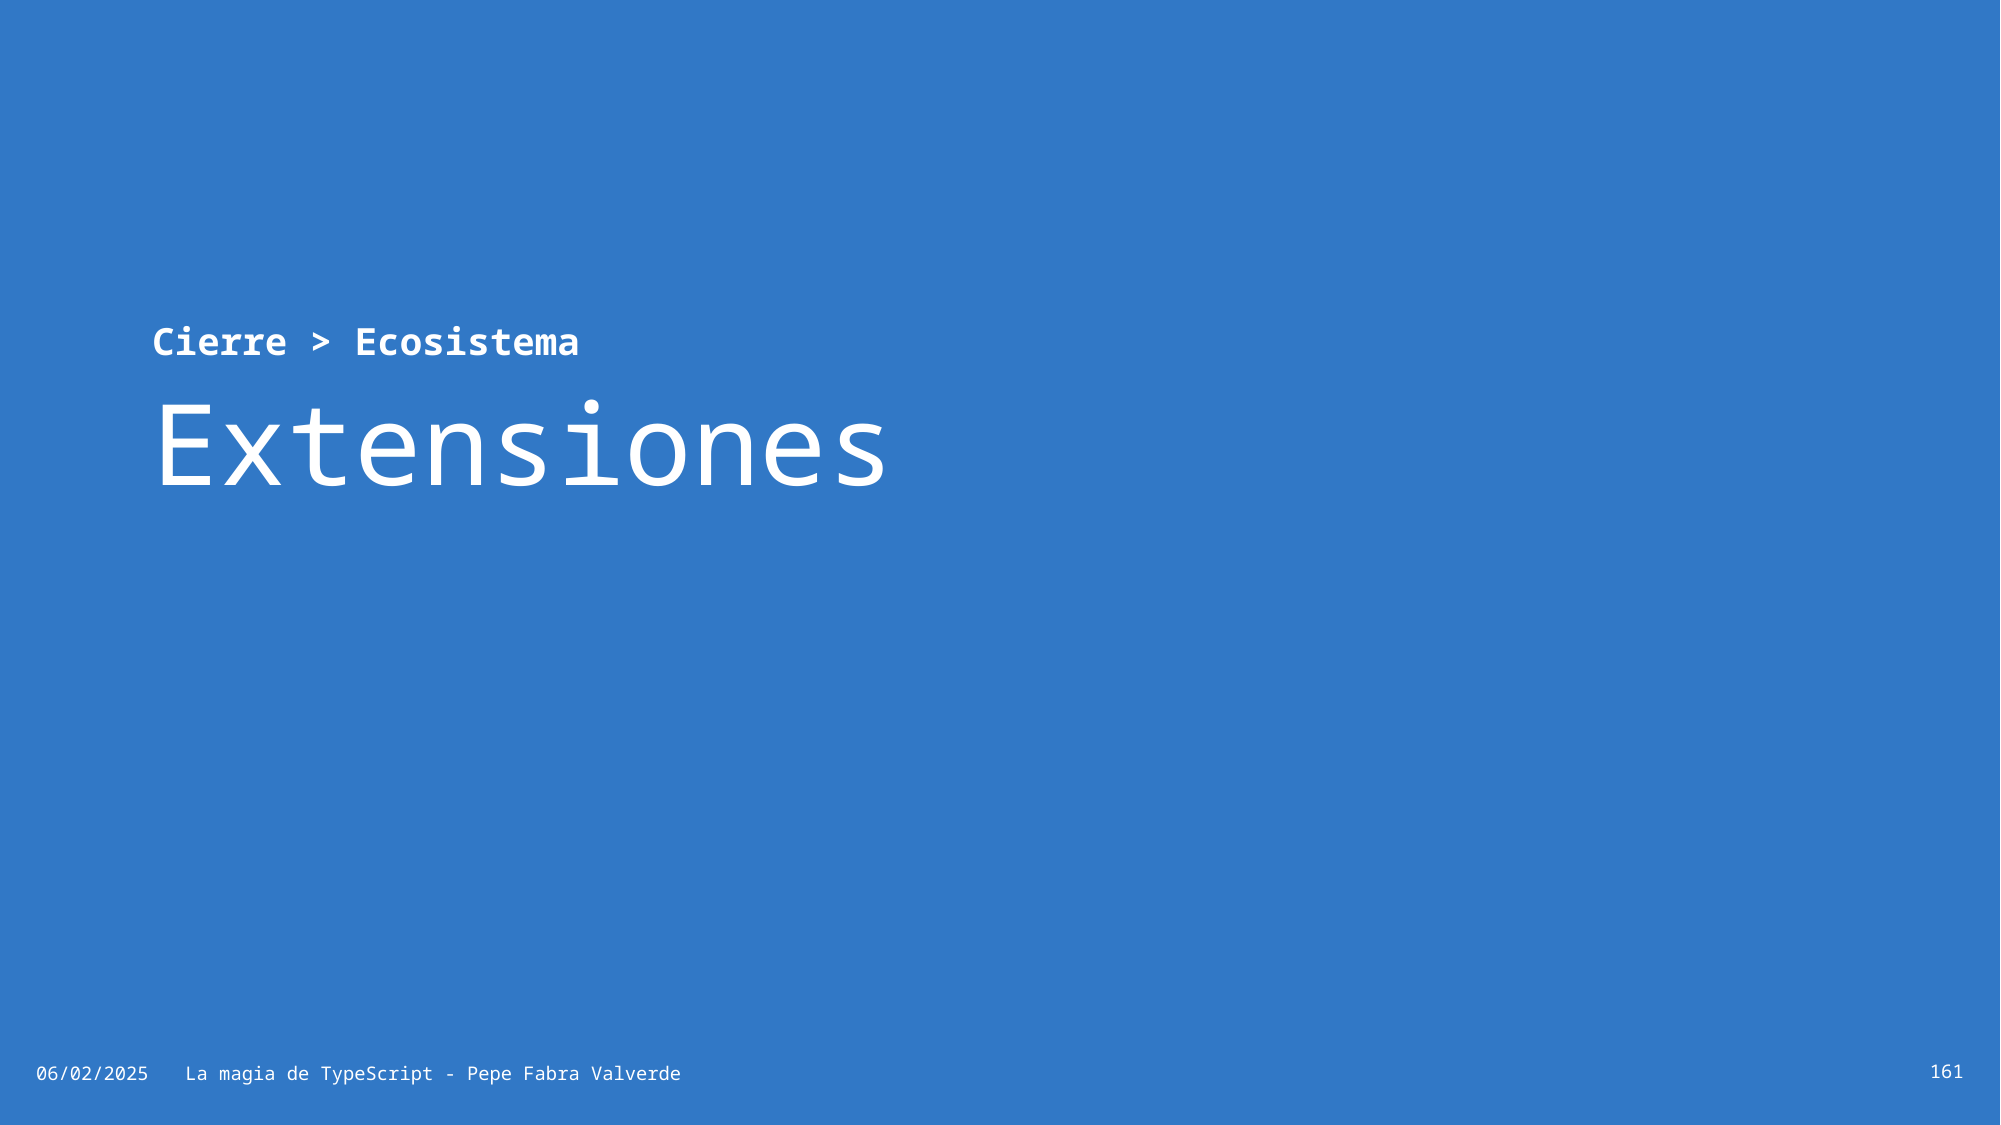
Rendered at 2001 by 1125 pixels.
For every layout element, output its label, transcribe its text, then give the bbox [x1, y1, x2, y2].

title Extensiones [137, 298, 1863, 516]
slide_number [21, 1042, 166, 1103]
slide_number 161 [1528, 1042, 1979, 1103]
footer La magia de TypeScript - Pepe Fabra Valverde [170, 1042, 846, 1103]
text_box Cierre > Ecosistema [137, 310, 1138, 371]
